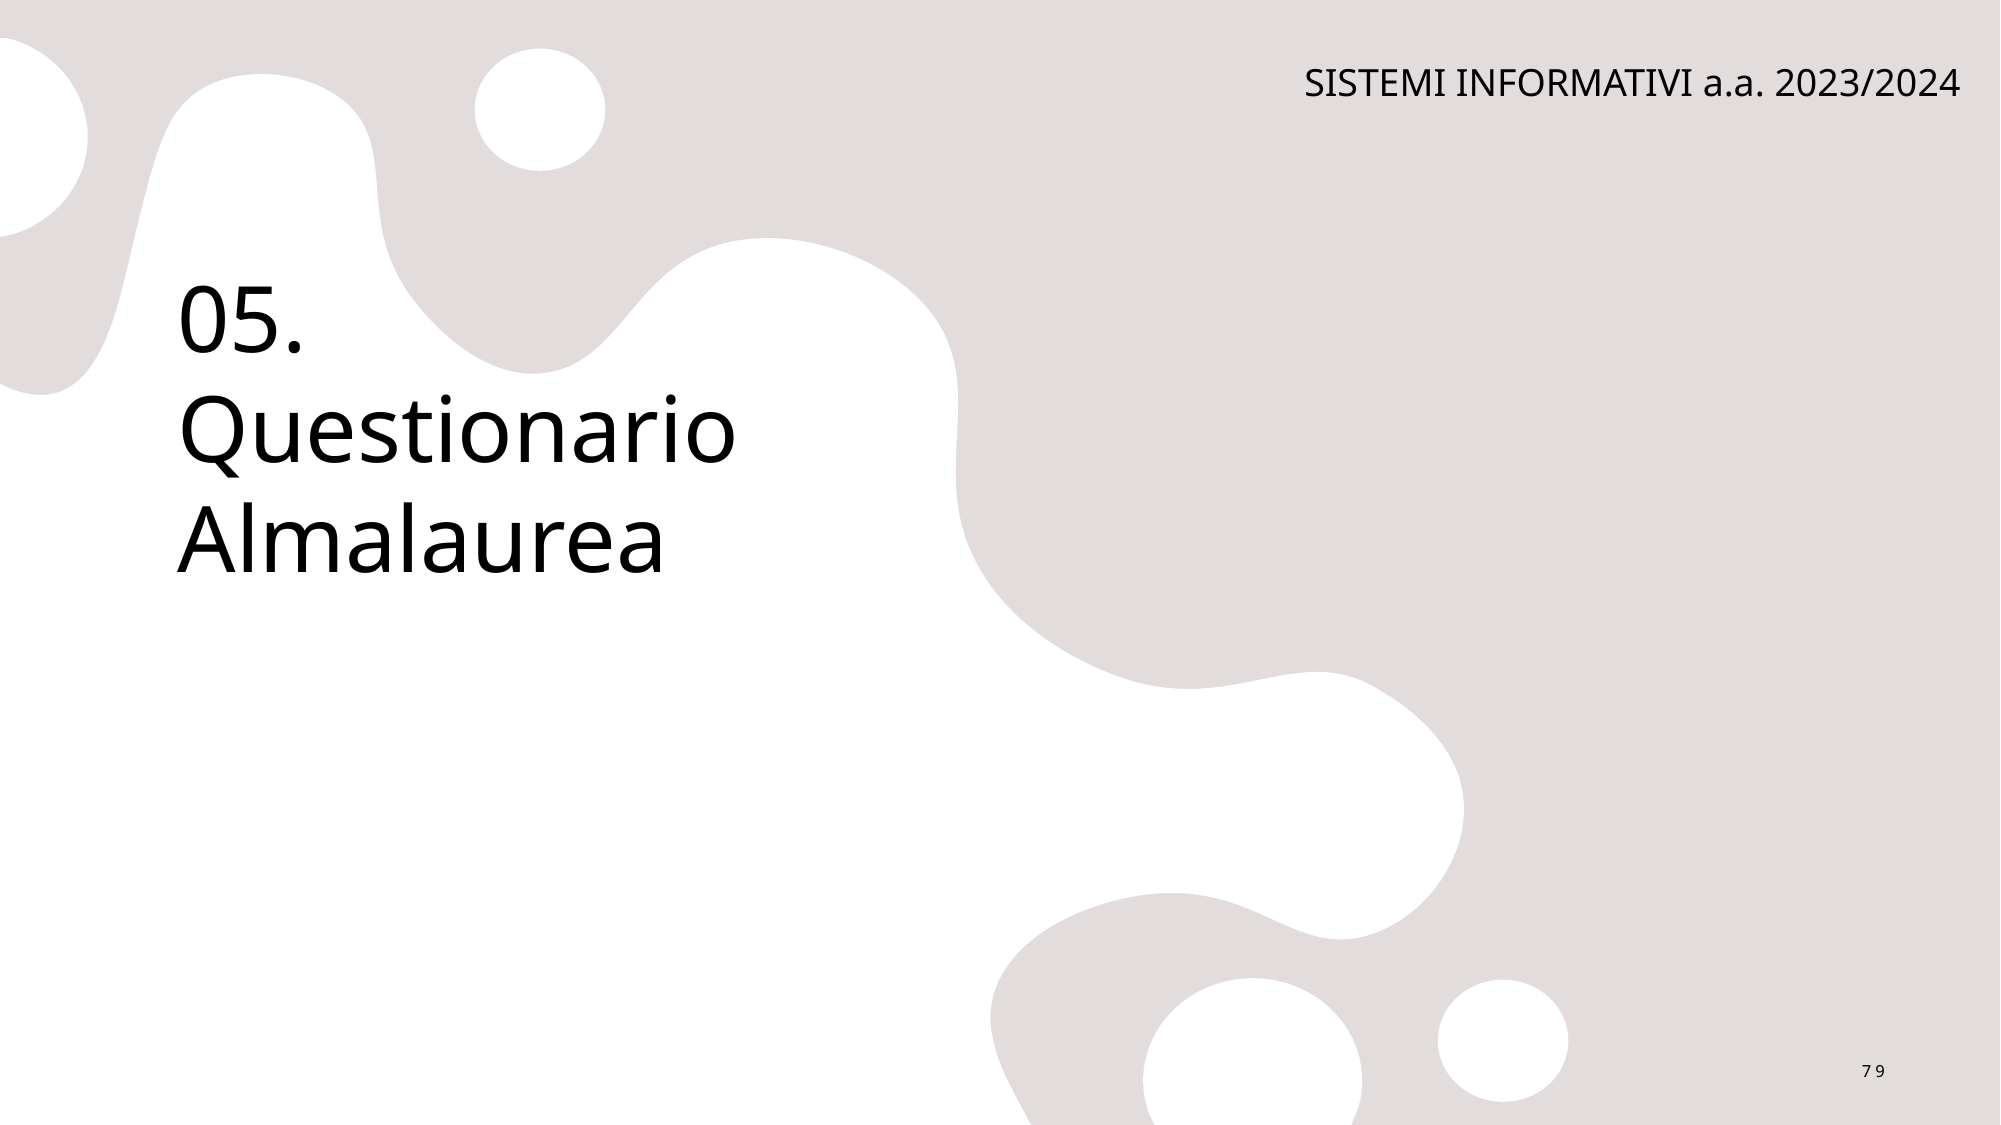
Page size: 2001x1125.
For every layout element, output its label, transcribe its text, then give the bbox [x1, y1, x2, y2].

slide_number 79 [1662, 1042, 1900, 1103]
text_box SISTEMI INFORMATIVI a.a. 2023/2024 [1277, 51, 1976, 112]
title 05. Questionario Almalaurea [162, 253, 869, 872]
